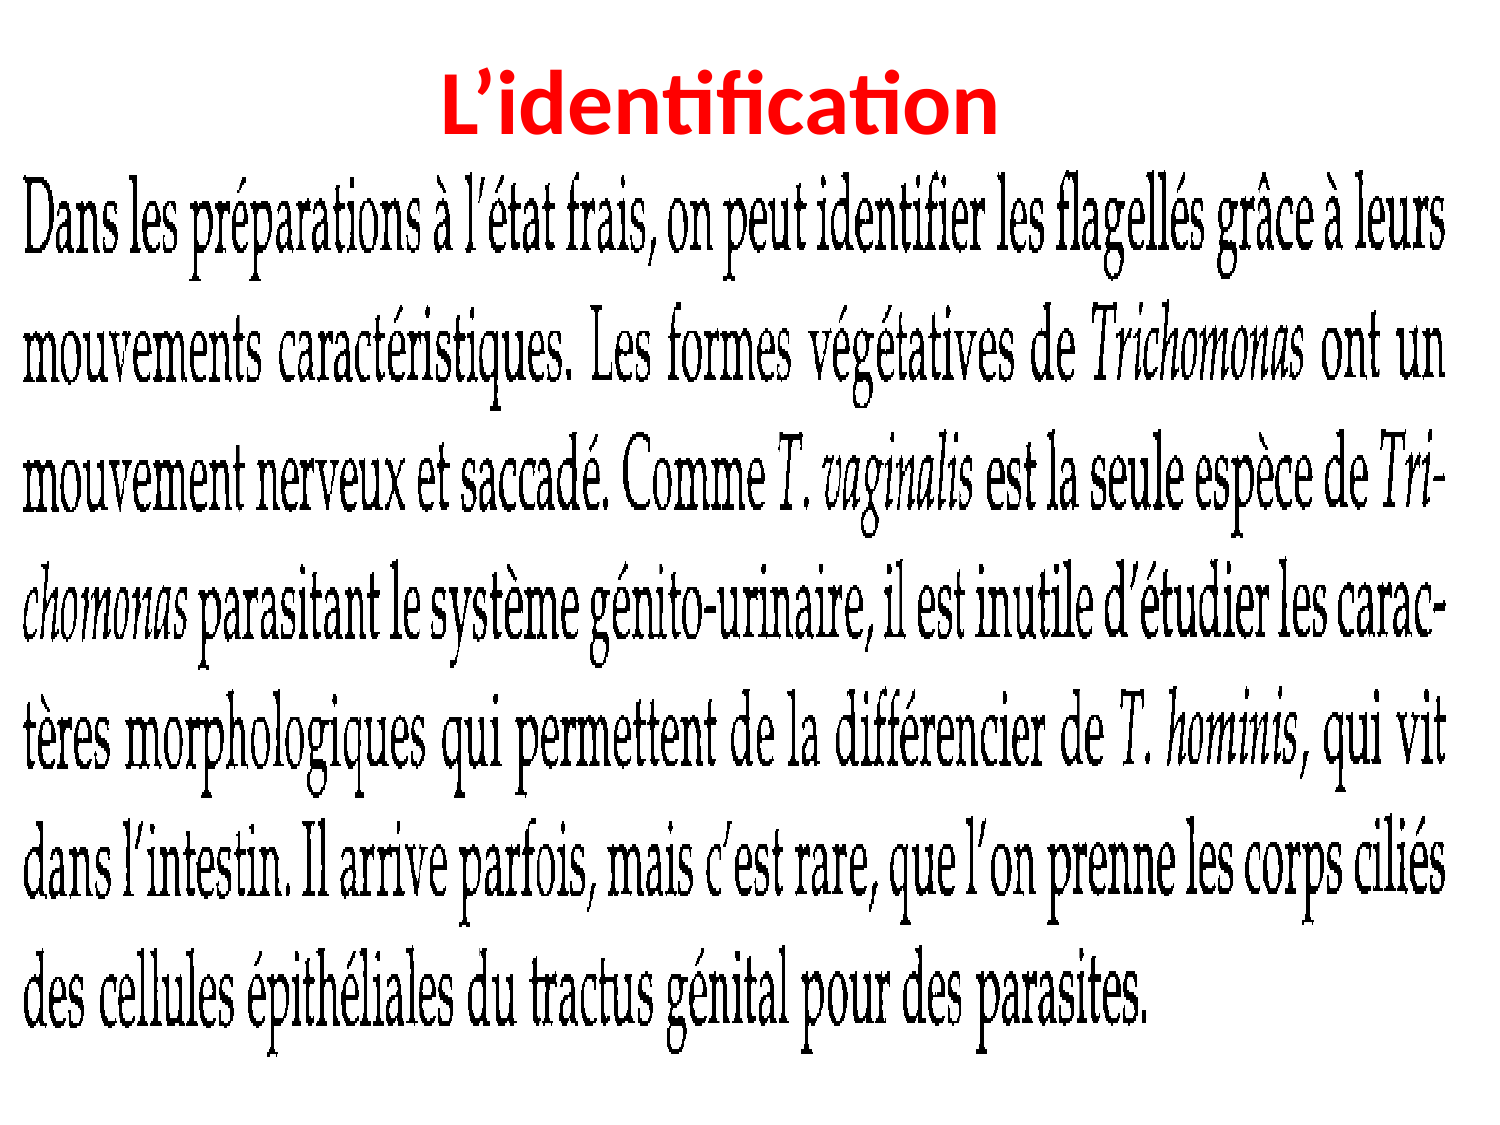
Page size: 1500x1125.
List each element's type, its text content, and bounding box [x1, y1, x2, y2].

picture [0, 152, 1500, 1125]
text_box L’identification [425, 35, 1017, 150]
